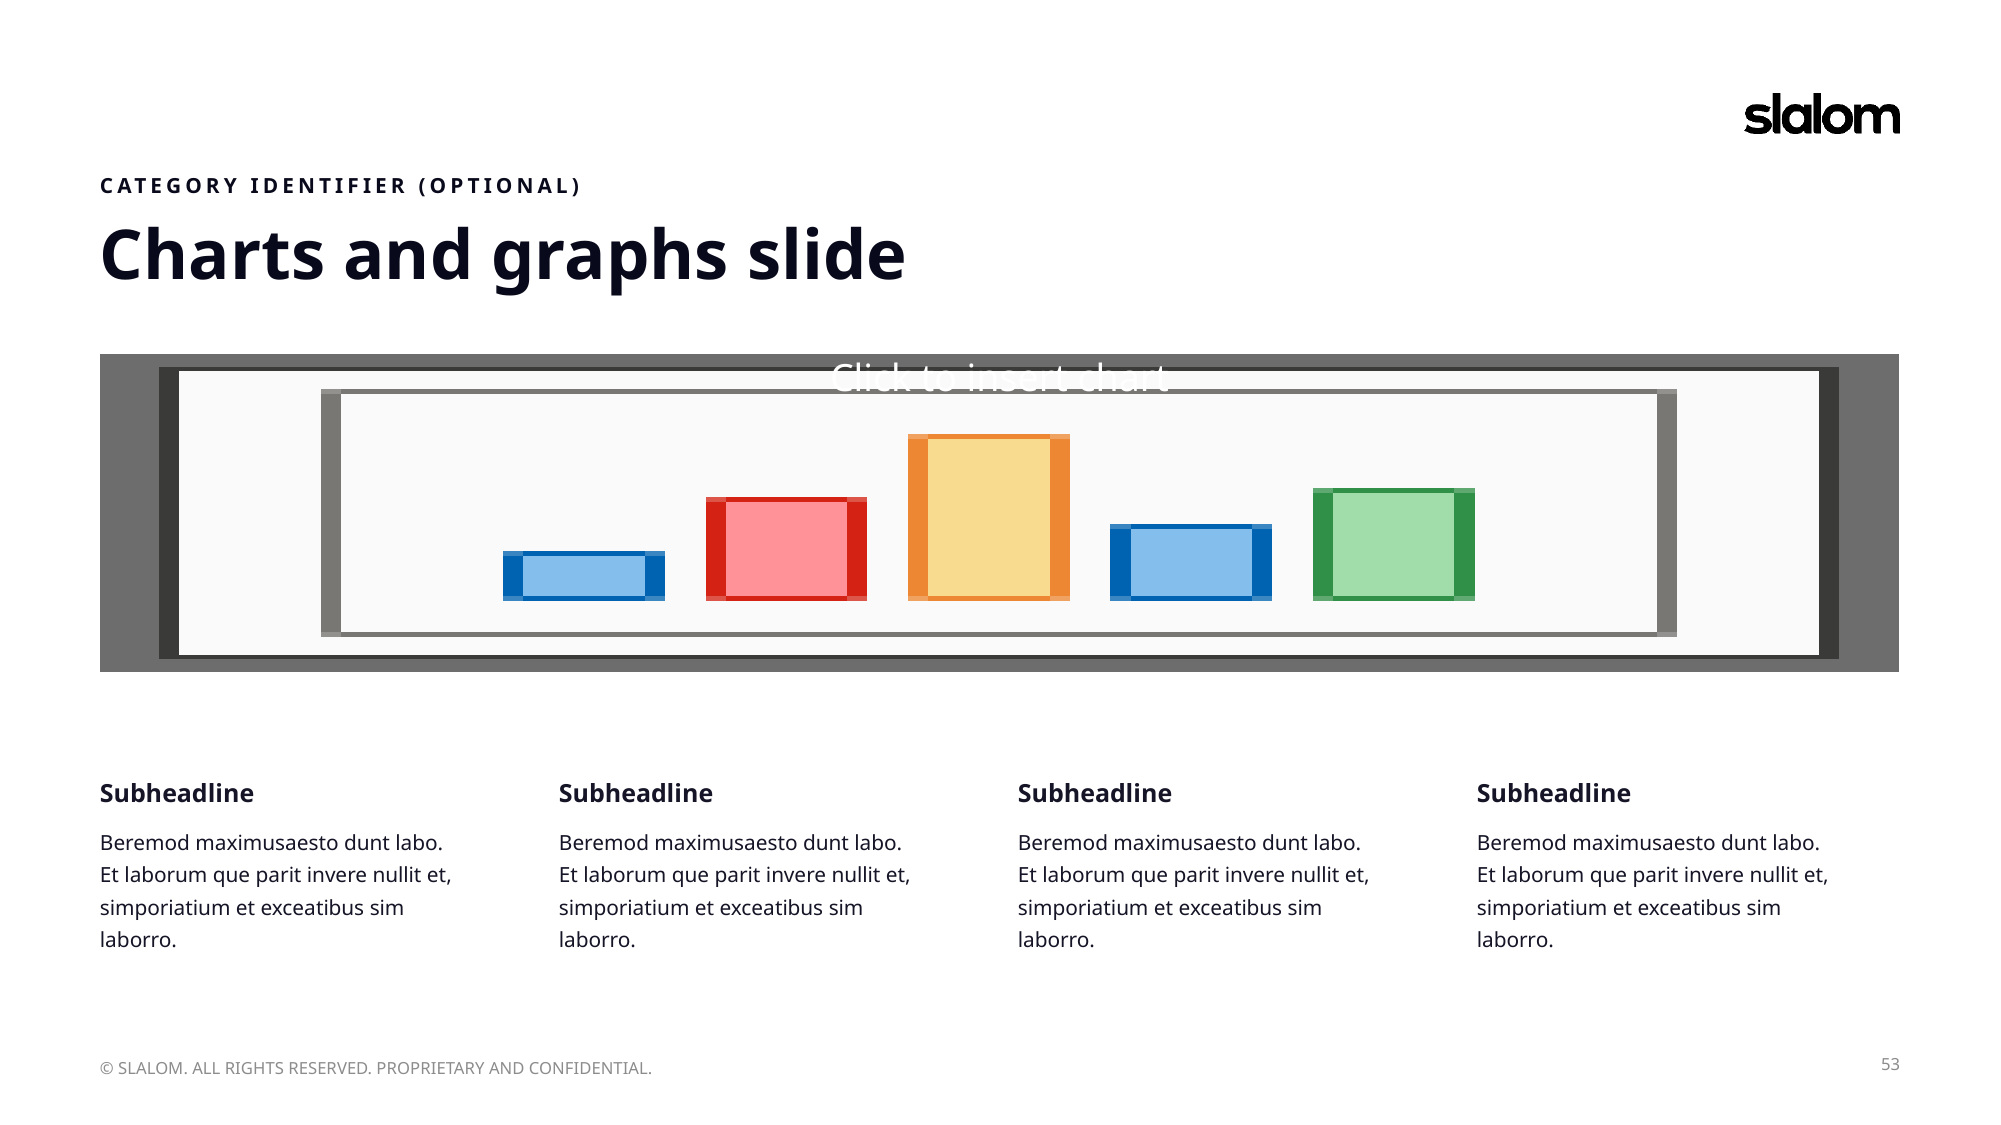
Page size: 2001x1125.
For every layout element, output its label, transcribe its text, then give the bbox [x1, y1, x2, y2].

text_box Subheadline Beremod maximusaesto dunt labo. Et laborum que parit invere nullit et, simporiatium et exceatibus sim laborro. [557, 767, 958, 950]
text_box Subheadline Beremod maximusaesto dunt labo. Et laborum que parit invere nullit et, simporiatium et exceatibus sim laborro. [98, 767, 499, 950]
text_box Charts and graphs slide [98, 210, 1563, 313]
slide_number 53 [1412, 1035, 1900, 1096]
text_box Subheadline Beremod maximusaesto dunt labo. Et laborum que parit invere nullit et, simporiatium et exceatibus sim laborro. [1475, 767, 1876, 950]
text_box CATEGORY IDENTIFIER (OPTIONAL) [98, 170, 727, 198]
text_box Subheadline Beremod maximusaesto dunt labo. Et laborum que parit invere nullit et, simporiatium et exceatibus sim laborro. [1016, 767, 1417, 950]
footer © SLALOM. ALL RIGHTS RESERVED. PROPRIETARY AND CONFIDENTIAL. [99, 1038, 881, 1099]
picture [1744, 93, 1900, 134]
